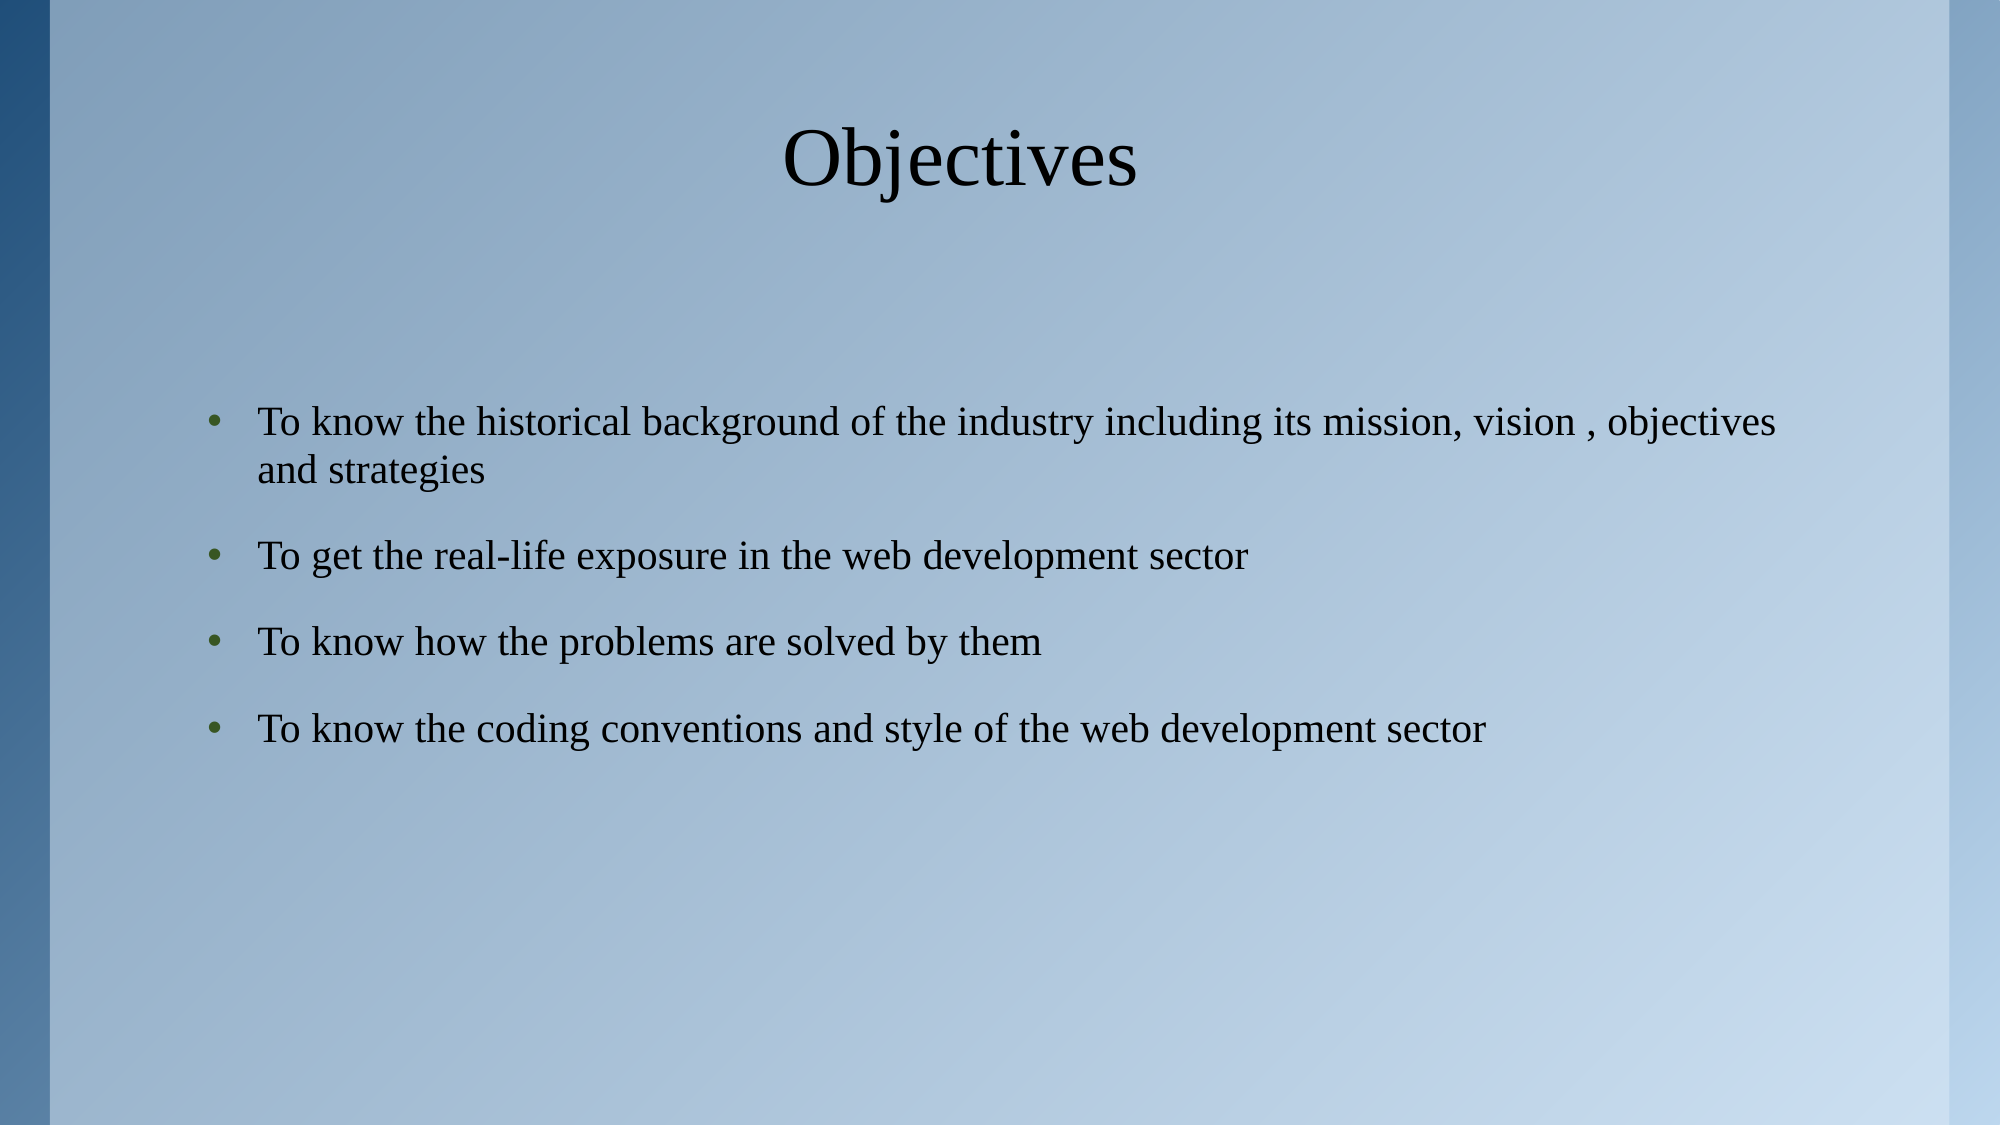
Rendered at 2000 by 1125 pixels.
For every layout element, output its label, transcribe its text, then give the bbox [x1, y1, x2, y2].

title Objectives [762, 75, 1250, 213]
list To know the historical background of the industry including its mission, vision , objectives and strategies To get the real-life exposure in the web development sector To know how the problems are solved by them To know the coding conventions and style of the web development sector [187, 387, 1854, 875]
